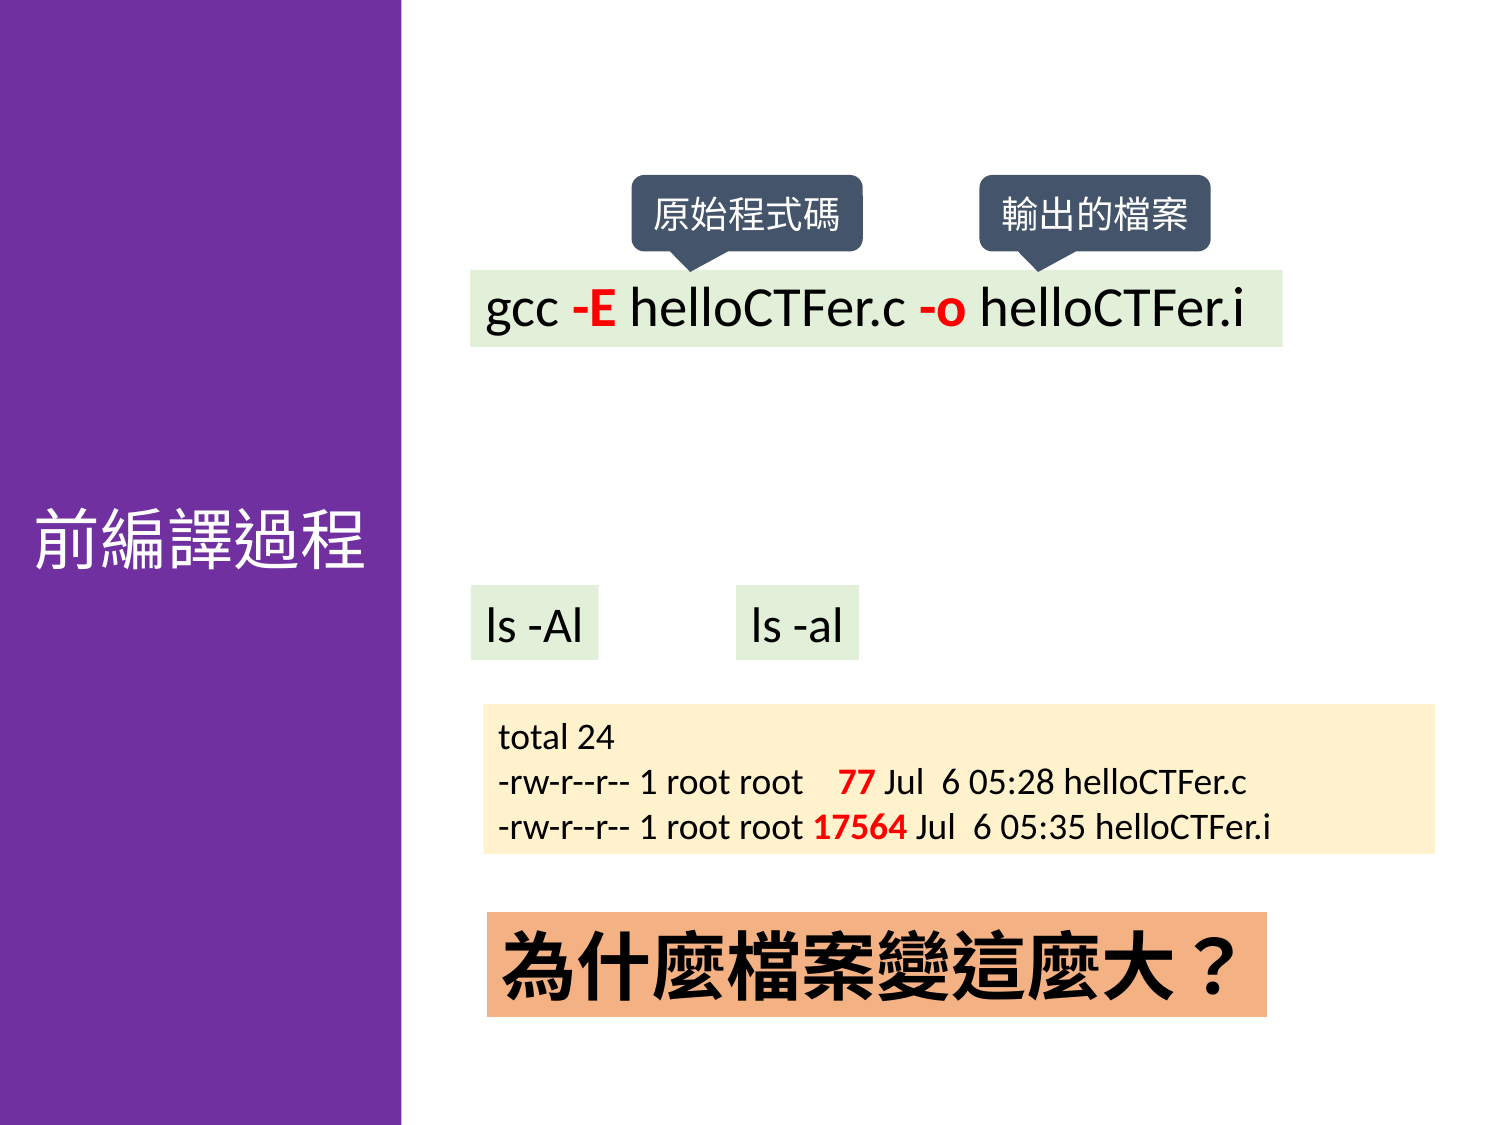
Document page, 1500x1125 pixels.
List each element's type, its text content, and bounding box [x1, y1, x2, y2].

text_box 為什麼檔案變這麼大？ [487, 912, 1267, 1017]
text_box 原始程式碼 [630, 173, 864, 274]
text_box ls -Al [470, 585, 599, 660]
list gcc -E helloCTFer.c -o helloCTFer.i [470, 269, 1283, 347]
text_box 輸出的檔案 [978, 173, 1212, 274]
text_box ls -al [736, 585, 859, 660]
text_box total 24 -rw-r--r-- 1 root root 77 Jul 6 05:28 helloCTFer.c -rw-r--r-- 1 root root 17564 Jul 6 05:35 helloCTFer.i [483, 704, 1435, 854]
text_box 前編譯過程 [0, 0, 402, 1125]
